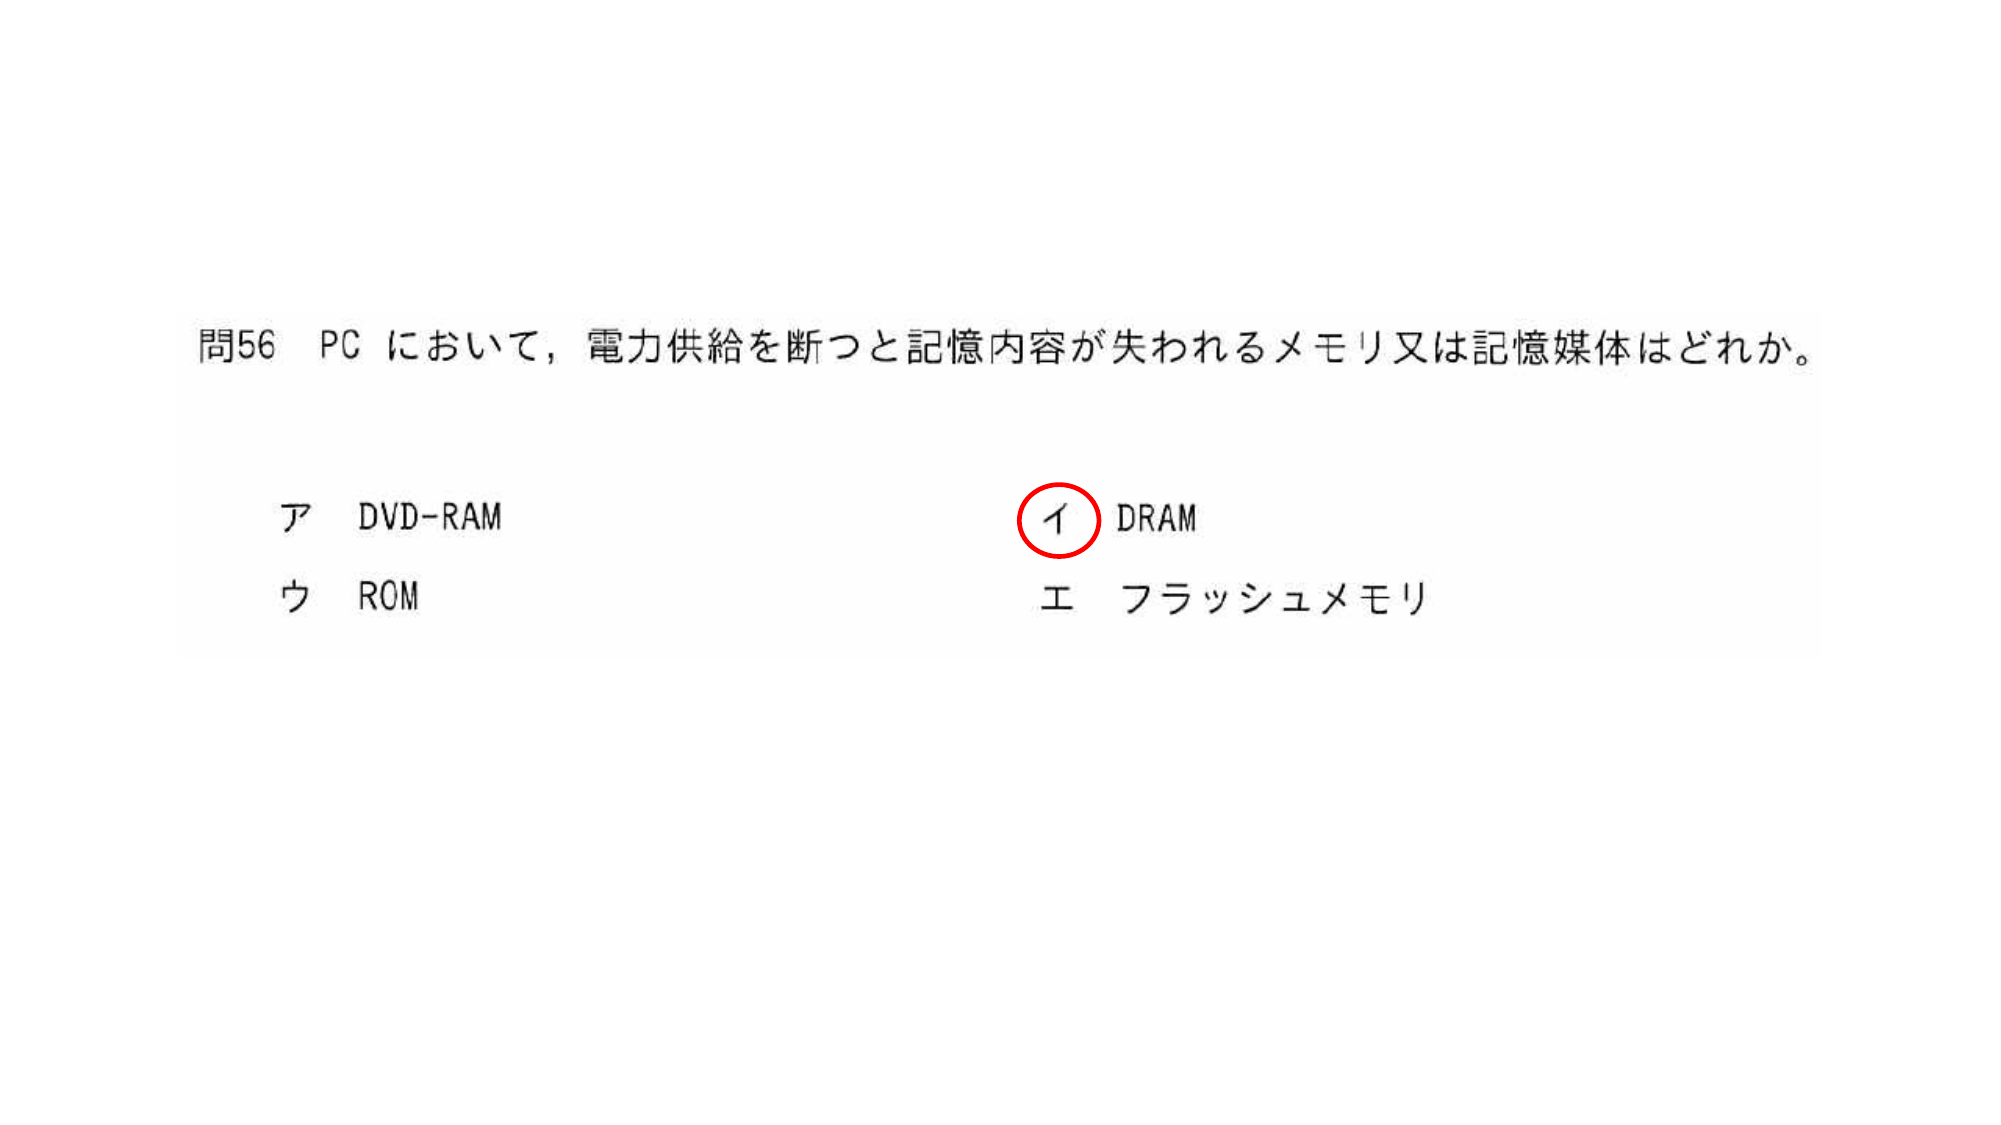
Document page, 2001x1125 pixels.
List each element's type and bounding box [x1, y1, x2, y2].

picture [177, 311, 1822, 659]
